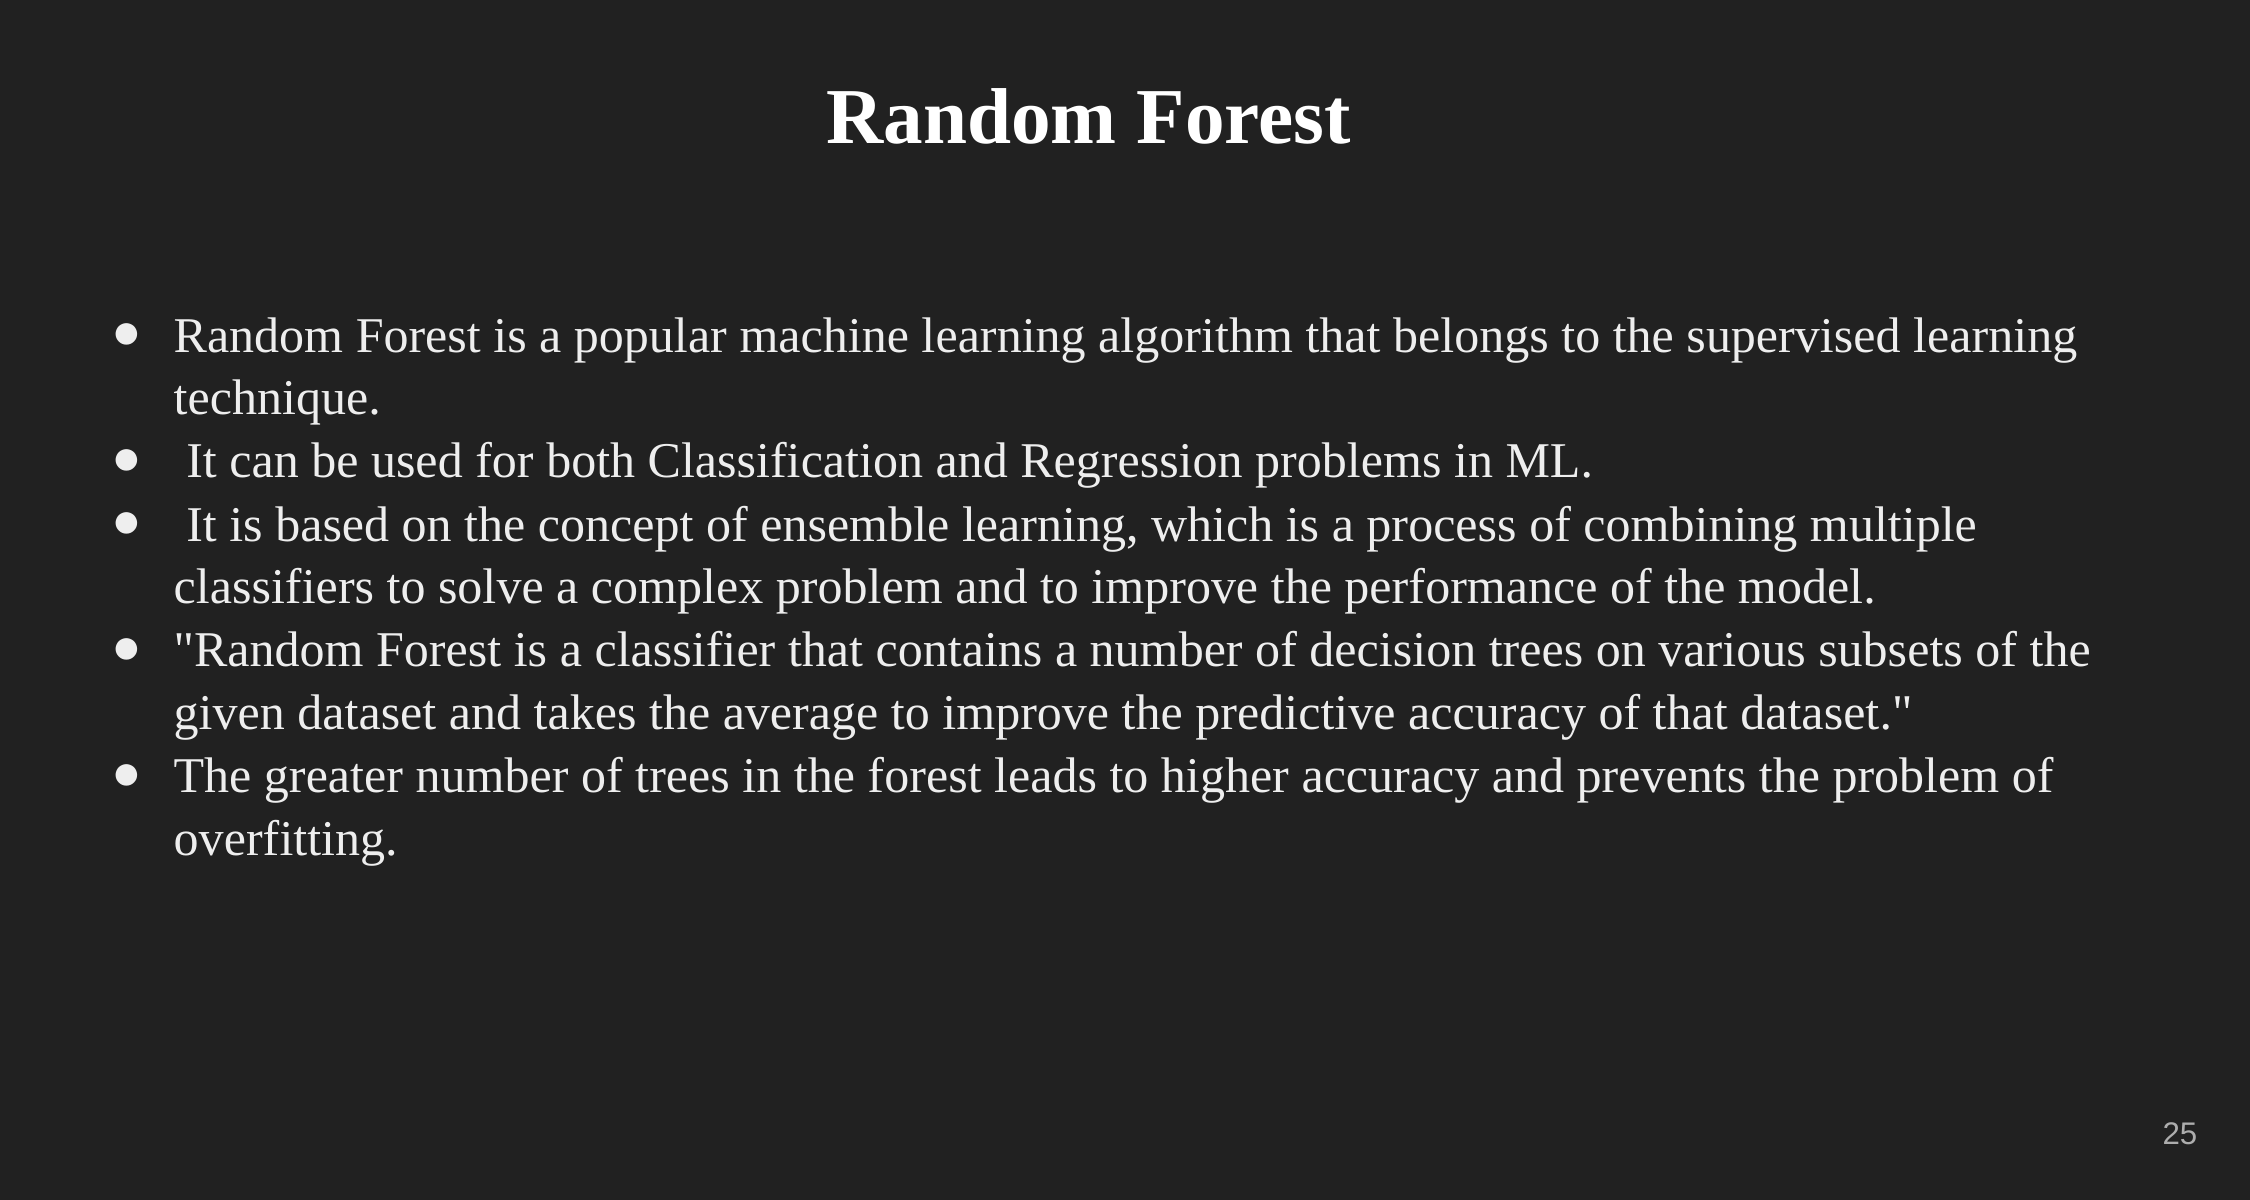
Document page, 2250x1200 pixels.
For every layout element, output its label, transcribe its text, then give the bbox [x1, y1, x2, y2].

slide_number ‹#› [2084, 1087, 2220, 1180]
list Random Forest is a popular machine learning algorithm that belongs to the supervised learning technique. It can be used for both Classification and Regression problems in ML. It is based on the concept of ensemble learning, which is a process of combining multiple classifiers to solve a complex problem and to improve the performance of the model. "Random Forest is a classifier that contains a number of decision trees on various subsets of the given dataset and takes the average to improve the predictive accuracy of that dataset." The greater number of trees in the forest leads to higher accuracy and prevents the problem of overfitting. [76, 277, 2174, 1119]
title Random Forest [76, 42, 2174, 180]
